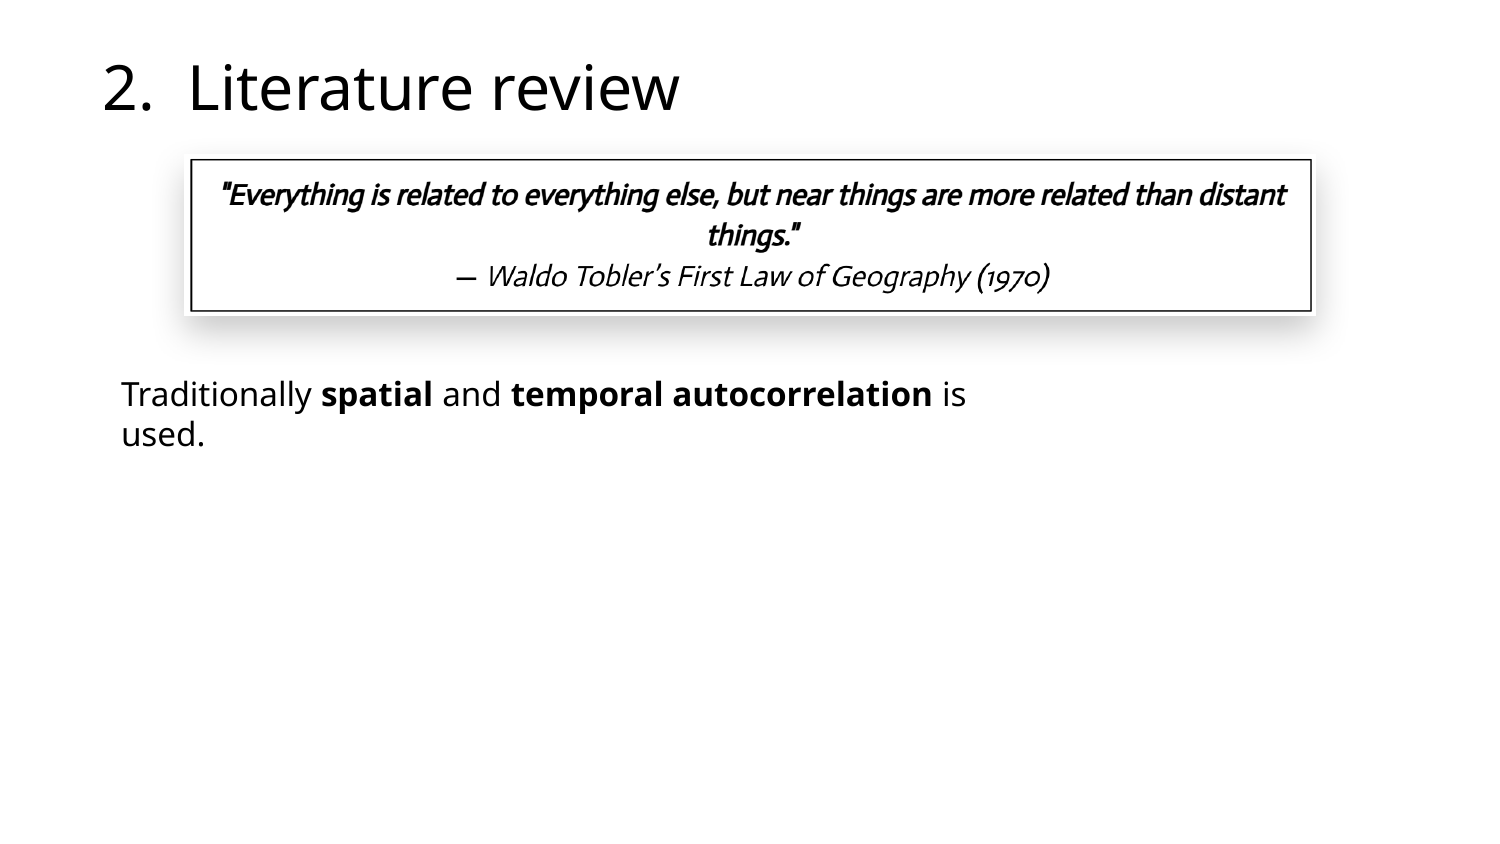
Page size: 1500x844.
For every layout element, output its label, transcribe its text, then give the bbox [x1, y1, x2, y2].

picture [184, 154, 1316, 317]
title 2. Literature review [87, 32, 801, 134]
text_box Traditionally spatial and temporal autocorrelation is used. [106, 357, 1002, 468]
